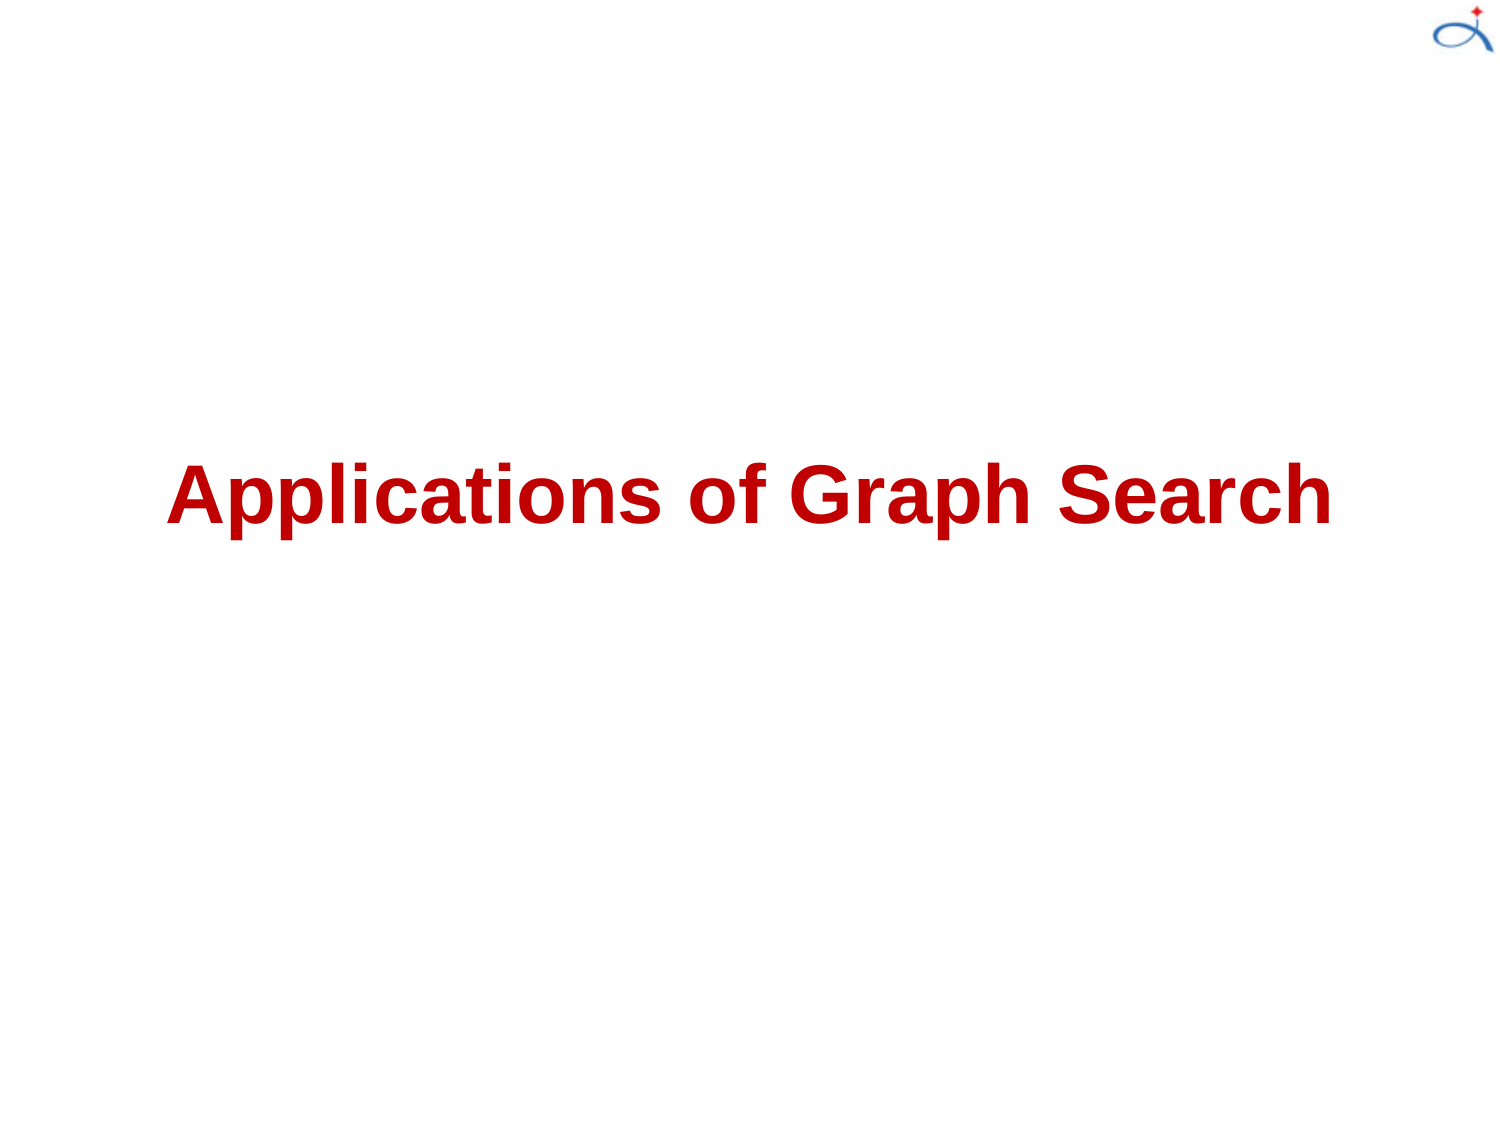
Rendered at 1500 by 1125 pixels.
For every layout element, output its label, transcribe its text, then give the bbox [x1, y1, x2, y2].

picture [1432, 5, 1495, 55]
text_box Applications of Graph Search [64, 432, 1436, 564]
